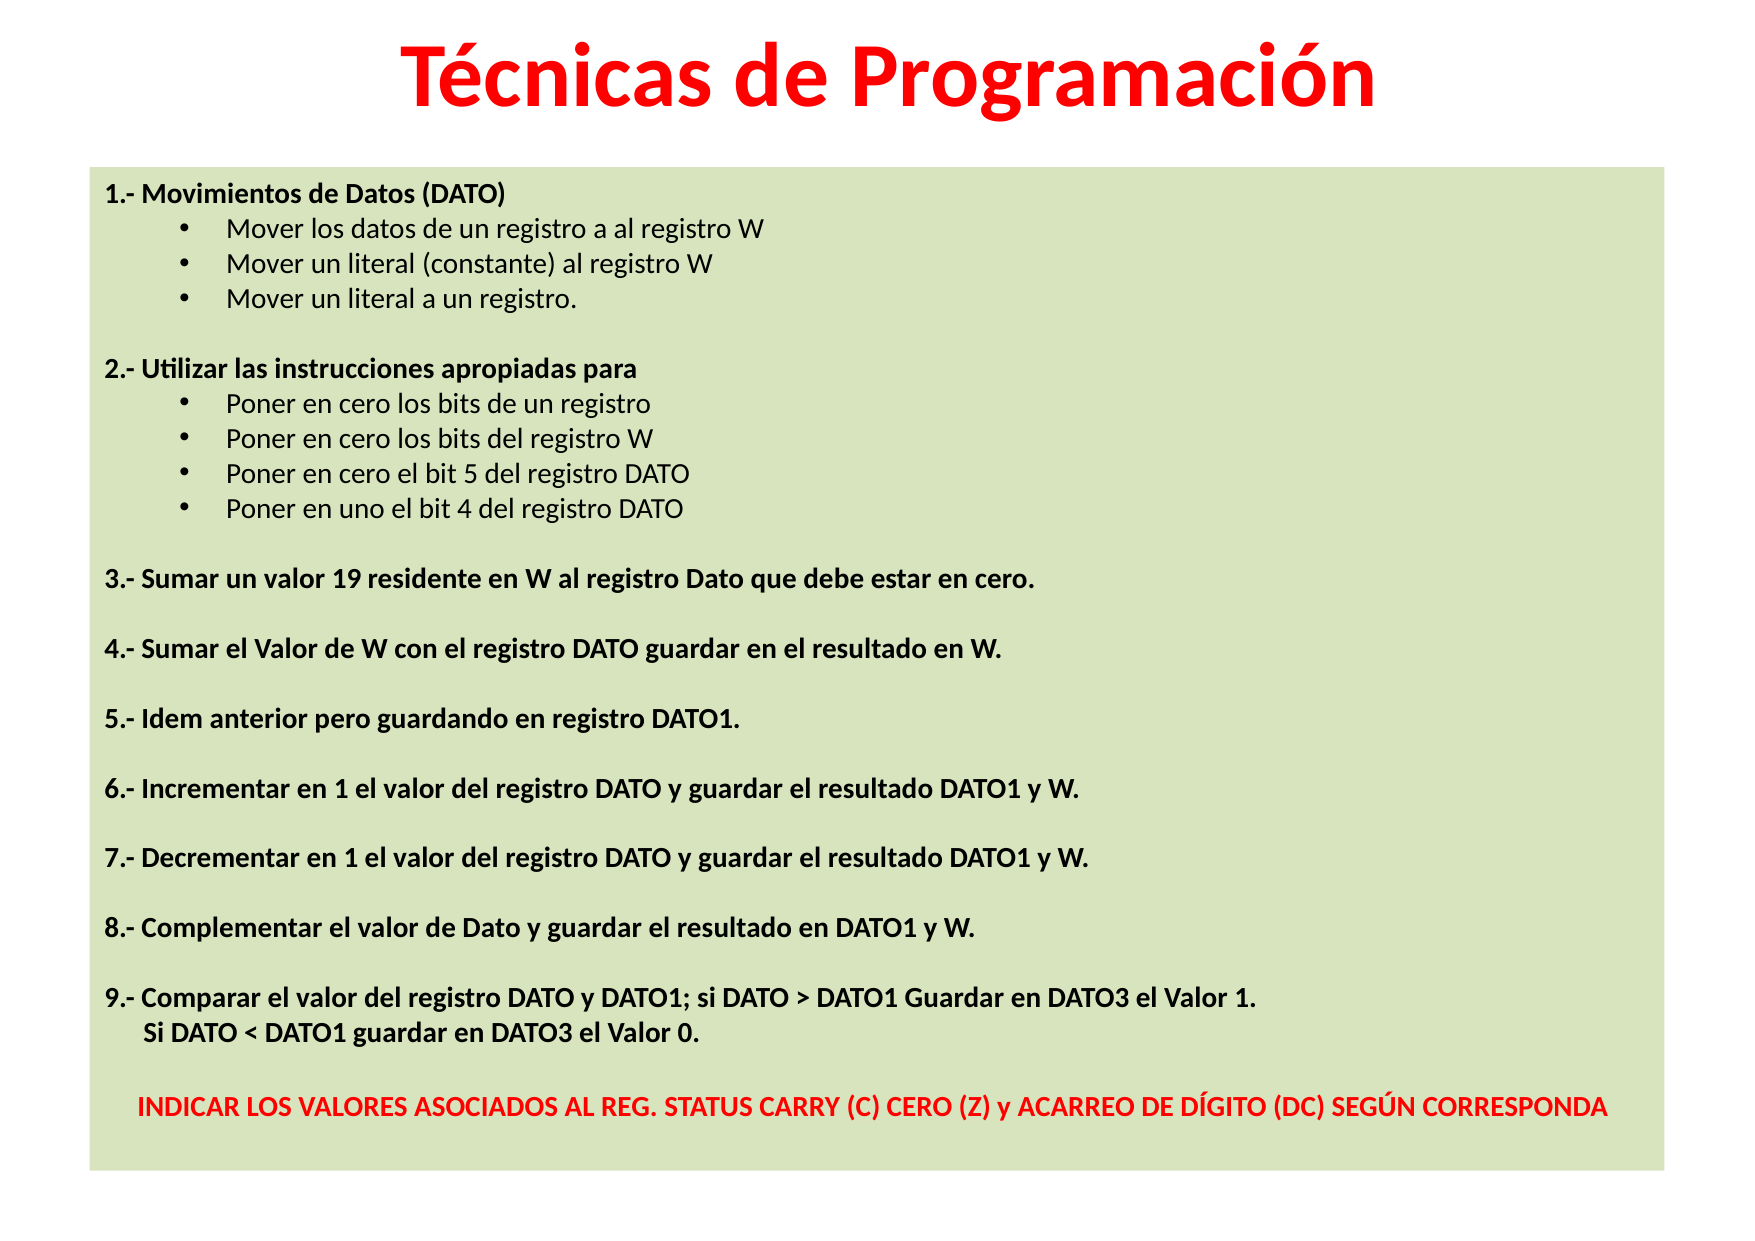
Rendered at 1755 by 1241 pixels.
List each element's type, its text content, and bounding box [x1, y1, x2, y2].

text_box Técnicas de Programación [114, 7, 1665, 127]
text_box 1.- Movimientos de Datos (DATO) Mover los datos de un registro a al registro W Mover un literal (constante) al registro W Mover un literal a un registro. 2.- Utilizar las instrucciones apropiadas para Poner en cero los bits de un registro Poner en cero los bits del registro W Poner en cero el bit 5 del registro DATO Poner en uno el bit 4 del registro DATO 3.- Sumar un valor 19 residente en W al registro Dato que debe estar en cero. 4.- Sumar el Valor de W con el registro DATO guardar en el resultado en W. 5.- Idem anterior pero guardando en registro DATO1. 6.- Incrementar en 1 el valor del registro DATO y guardar el resultado DATO1 y W. 7.- Decrementar en 1 el valor del registro DATO y guardar el resultado DATO1 y W. 8.- Complementar el valor de Dato y guardar el resultado en DATO1 y W. 9.- Comparar el valor del registro DATO y DATO1; si DATO > DATO1 Guardar en DATO3 el Valor 1. Si DATO < DATO1 guardar en DATO3 el Valor 0. INDICAR LOS VALORES ASOCIADOS AL REG. STATUS CARRY (C) CERO (Z) y ACARREO DE DÍGITO (DC) SEGÚN CORRESPONDA [89, 167, 1665, 1171]
